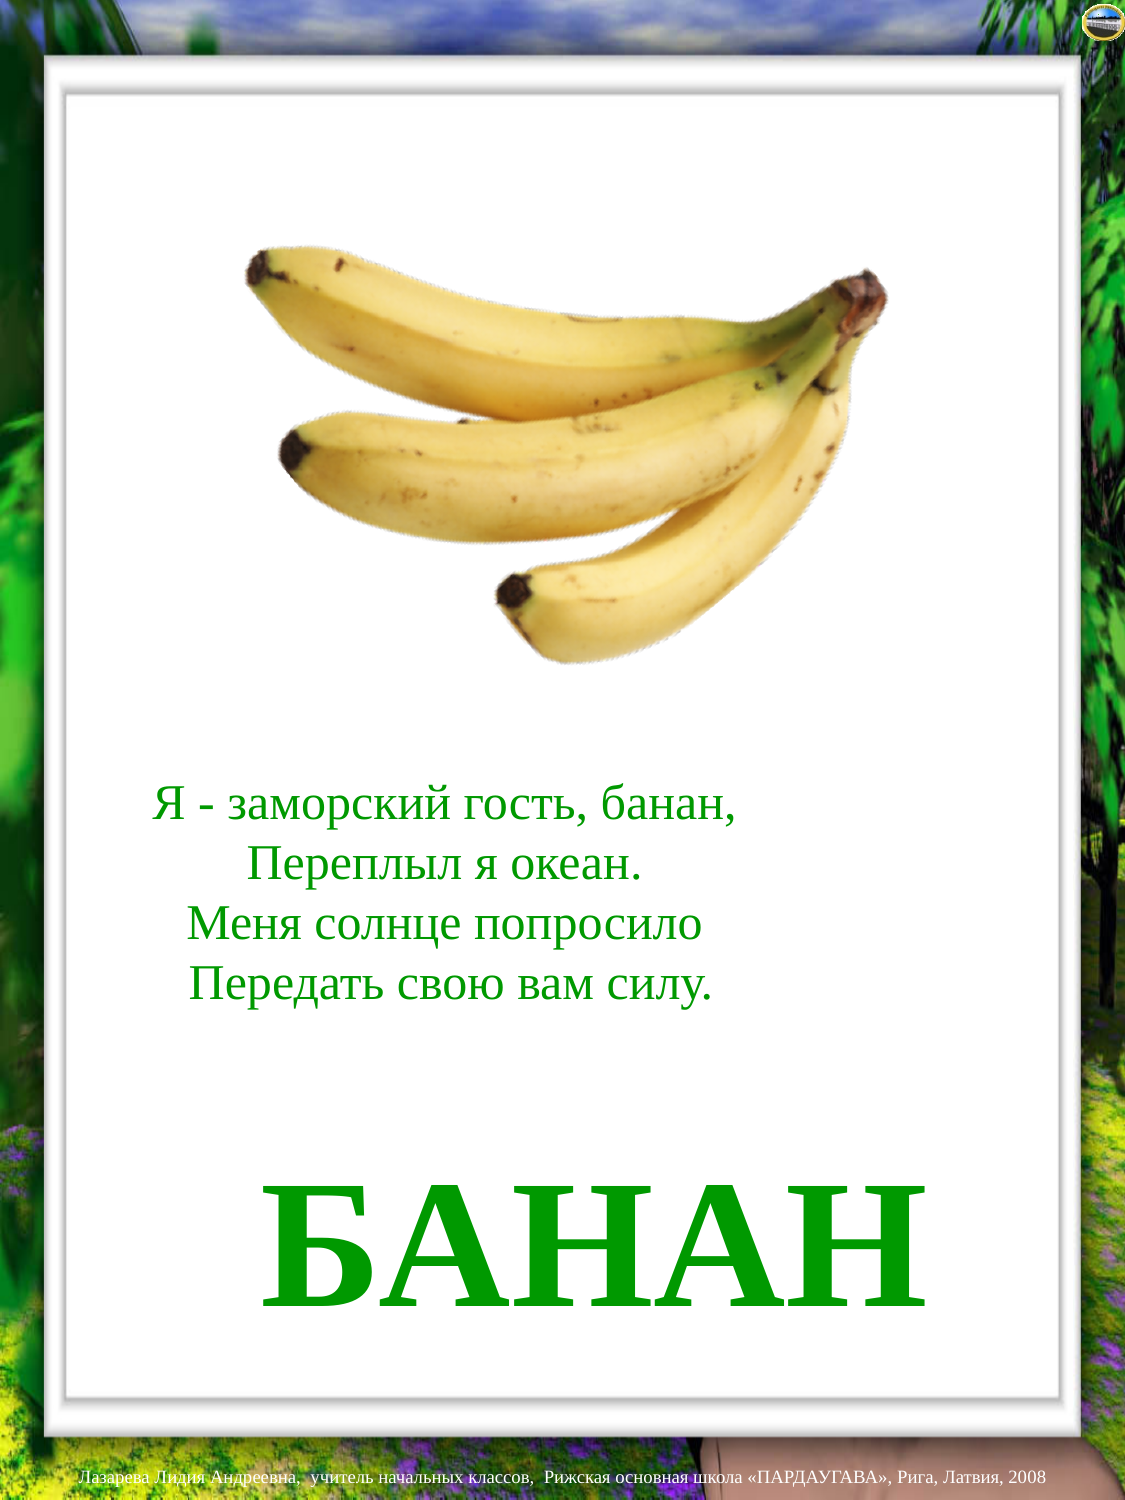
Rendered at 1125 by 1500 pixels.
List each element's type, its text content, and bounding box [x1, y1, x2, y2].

text_box БАНАН [245, 1116, 943, 1351]
text_box Я - заморский гость, банан, Переплыл я океан. Меня солнце попросило Передать свою вам силу. [137, 761, 765, 1017]
picture [0, 0, 1125, 1500]
